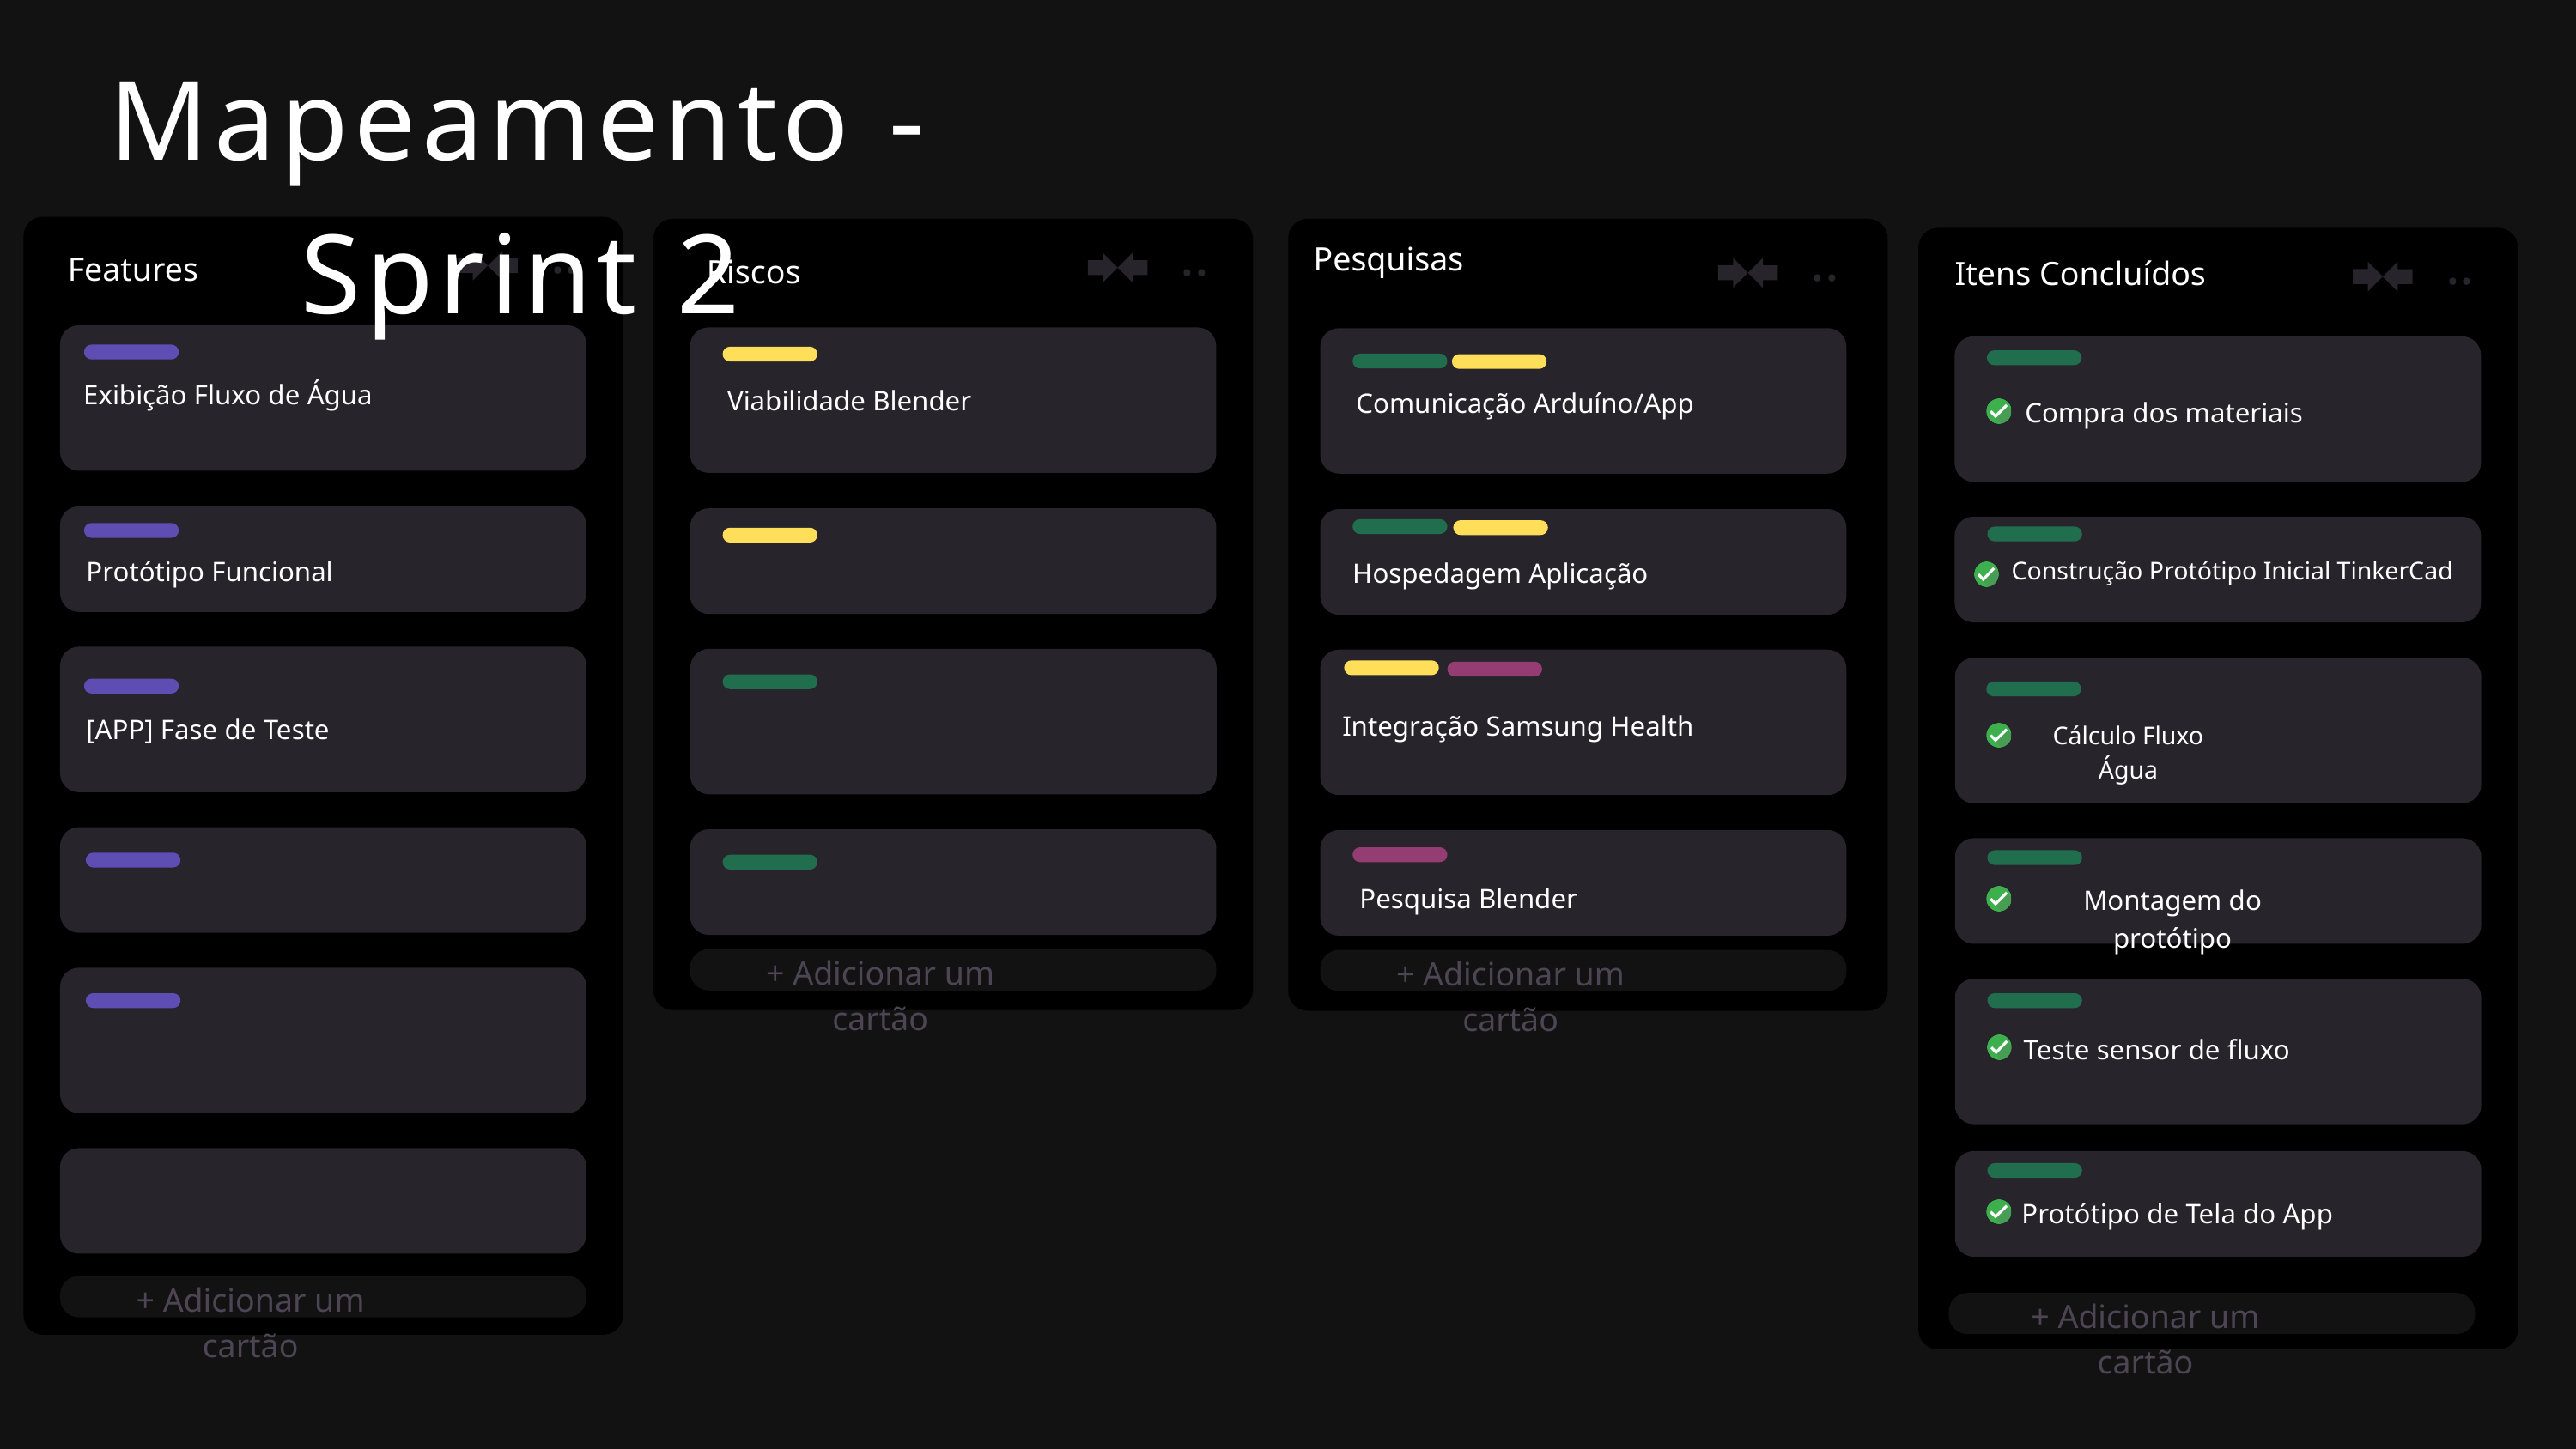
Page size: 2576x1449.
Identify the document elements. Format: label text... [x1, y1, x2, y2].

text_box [690, 648, 1217, 795]
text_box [1288, 218, 1888, 1011]
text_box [85, 992, 181, 1009]
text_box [1954, 516, 2482, 623]
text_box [458, 250, 486, 281]
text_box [1352, 353, 1448, 369]
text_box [1987, 1162, 2083, 1179]
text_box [59, 646, 587, 793]
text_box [83, 678, 179, 694]
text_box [1986, 349, 2082, 366]
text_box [83, 523, 179, 538]
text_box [690, 949, 1217, 991]
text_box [1954, 658, 2482, 803]
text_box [1917, 227, 2518, 1350]
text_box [1451, 354, 1547, 369]
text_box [2352, 261, 2381, 292]
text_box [690, 507, 1217, 615]
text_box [653, 218, 1254, 1010]
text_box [722, 674, 818, 690]
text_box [1320, 327, 1847, 474]
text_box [1352, 846, 1448, 863]
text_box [690, 327, 1217, 474]
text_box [1954, 336, 2482, 482]
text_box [722, 854, 818, 870]
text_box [1320, 829, 1847, 937]
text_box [1117, 252, 1148, 283]
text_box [1987, 526, 2083, 542]
text_box + Adicionar um cartão [1978, 1357, 2312, 1380]
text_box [1986, 681, 2081, 697]
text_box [1954, 1150, 2482, 1258]
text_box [1320, 949, 1847, 991]
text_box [85, 852, 181, 868]
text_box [59, 1276, 587, 1318]
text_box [722, 527, 818, 543]
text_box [59, 967, 587, 1113]
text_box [1352, 518, 1448, 535]
text_box Mapeamento - Sprint 2 [35, 27, 1005, 336]
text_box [2382, 261, 2413, 292]
text_box + Adicionar um cartão [83, 1342, 417, 1364]
text_box ... [2438, 220, 2482, 226]
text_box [1717, 258, 1746, 288]
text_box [1948, 1292, 2476, 1335]
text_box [59, 827, 587, 933]
text_box ... [1173, 211, 1217, 217]
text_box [59, 1148, 587, 1254]
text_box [1320, 508, 1847, 615]
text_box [83, 344, 179, 360]
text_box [1747, 258, 1778, 288]
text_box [59, 324, 587, 471]
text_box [1987, 992, 2083, 1009]
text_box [1320, 649, 1847, 796]
text_box + Adicionar um cartão [1344, 1018, 1677, 1038]
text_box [1453, 519, 1548, 536]
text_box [23, 216, 623, 1336]
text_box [1344, 659, 1439, 676]
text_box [1447, 661, 1543, 677]
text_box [1987, 850, 2083, 865]
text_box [1087, 252, 1115, 283]
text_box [722, 346, 818, 362]
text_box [487, 250, 518, 281]
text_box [690, 828, 1217, 936]
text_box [59, 506, 587, 613]
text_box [1954, 838, 2482, 944]
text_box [1954, 978, 2482, 1125]
text_box + Adicionar um cartão [714, 1017, 1047, 1037]
